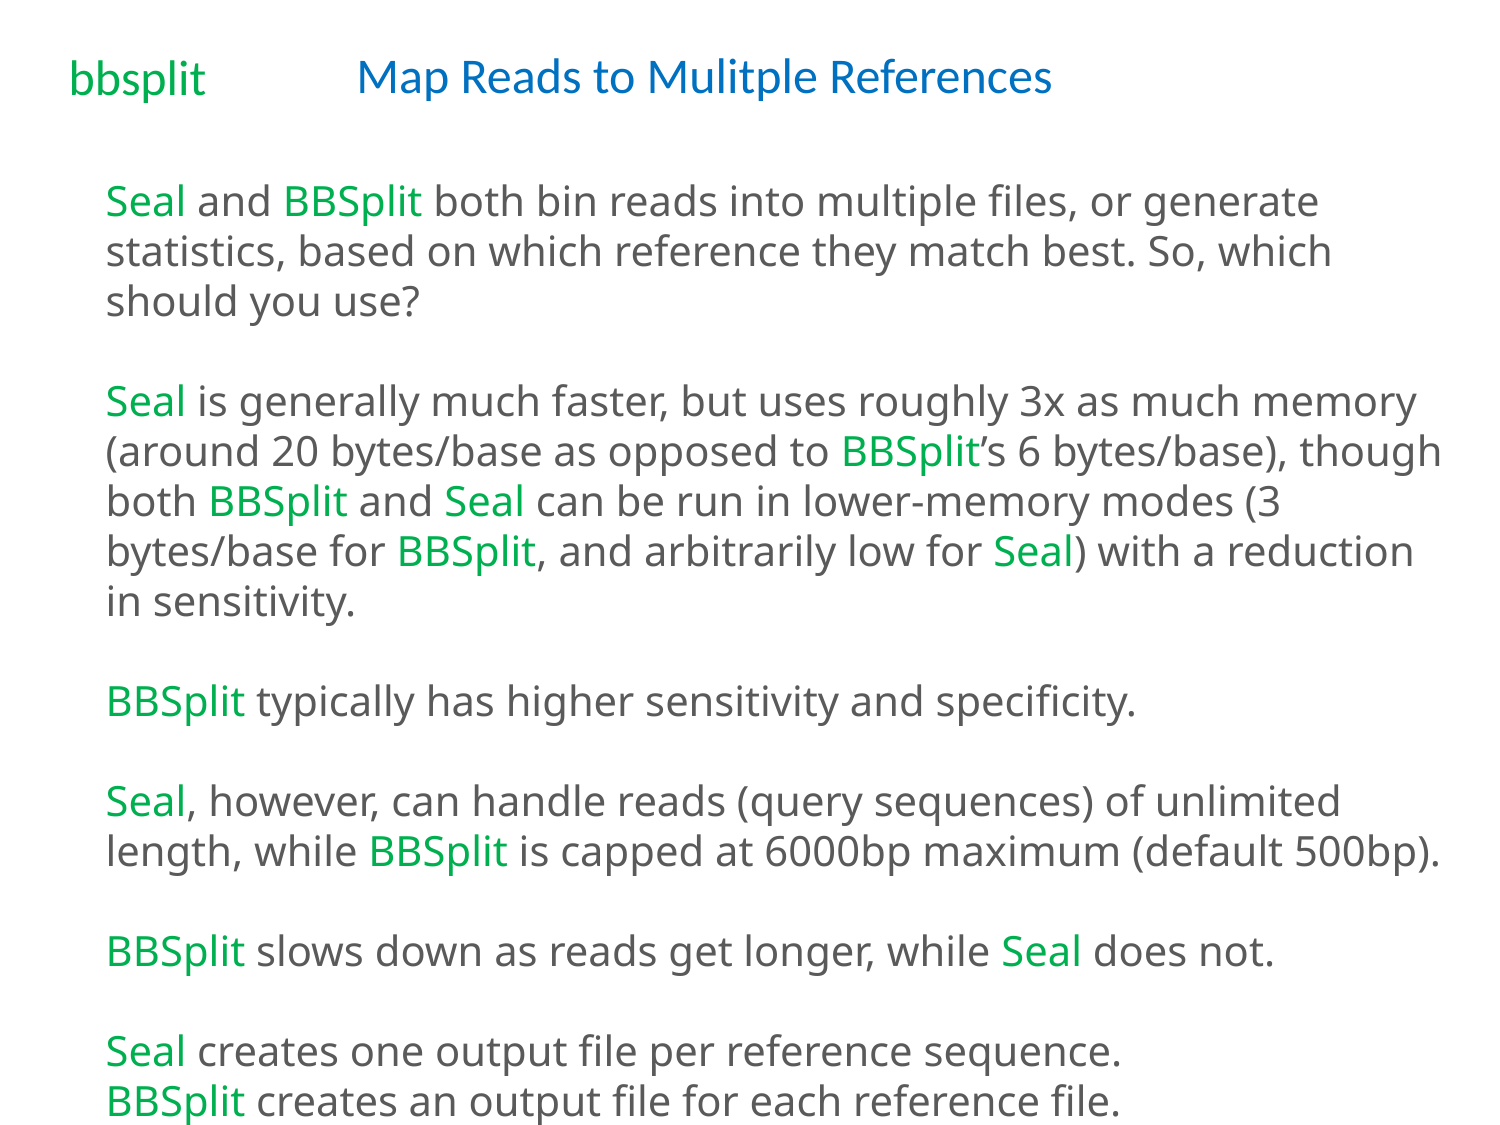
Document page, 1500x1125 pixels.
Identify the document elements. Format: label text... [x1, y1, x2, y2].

text_box bbsplit [53, 38, 234, 113]
text_box Map Reads to Mulitple References [341, 36, 1068, 111]
text_box Seal and BBSplit both bin reads into multiple files, or generate statistics, based on which reference they match best. So, which should you use? Seal is generally much faster, but uses roughly 3x as much memory (around 20 bytes/base as opposed to BBSplit’s 6 bytes/base), though both BBSplit and Seal can be run in lower-memory modes (3 bytes/base for BBSplit, and arbitrarily low for Seal) with a reduction in sensitivity. BBSplit typically has higher sensitivity and specificity. Seal, however, can handle reads (query sequences) of unlimited length, while BBSplit is capped at 6000bp maximum (default 500bp). BBSplit slows down as reads get longer, while Seal does not. Seal creates one output file per reference sequence. BBSplit creates an output file for each reference file. [90, 167, 1466, 1125]
